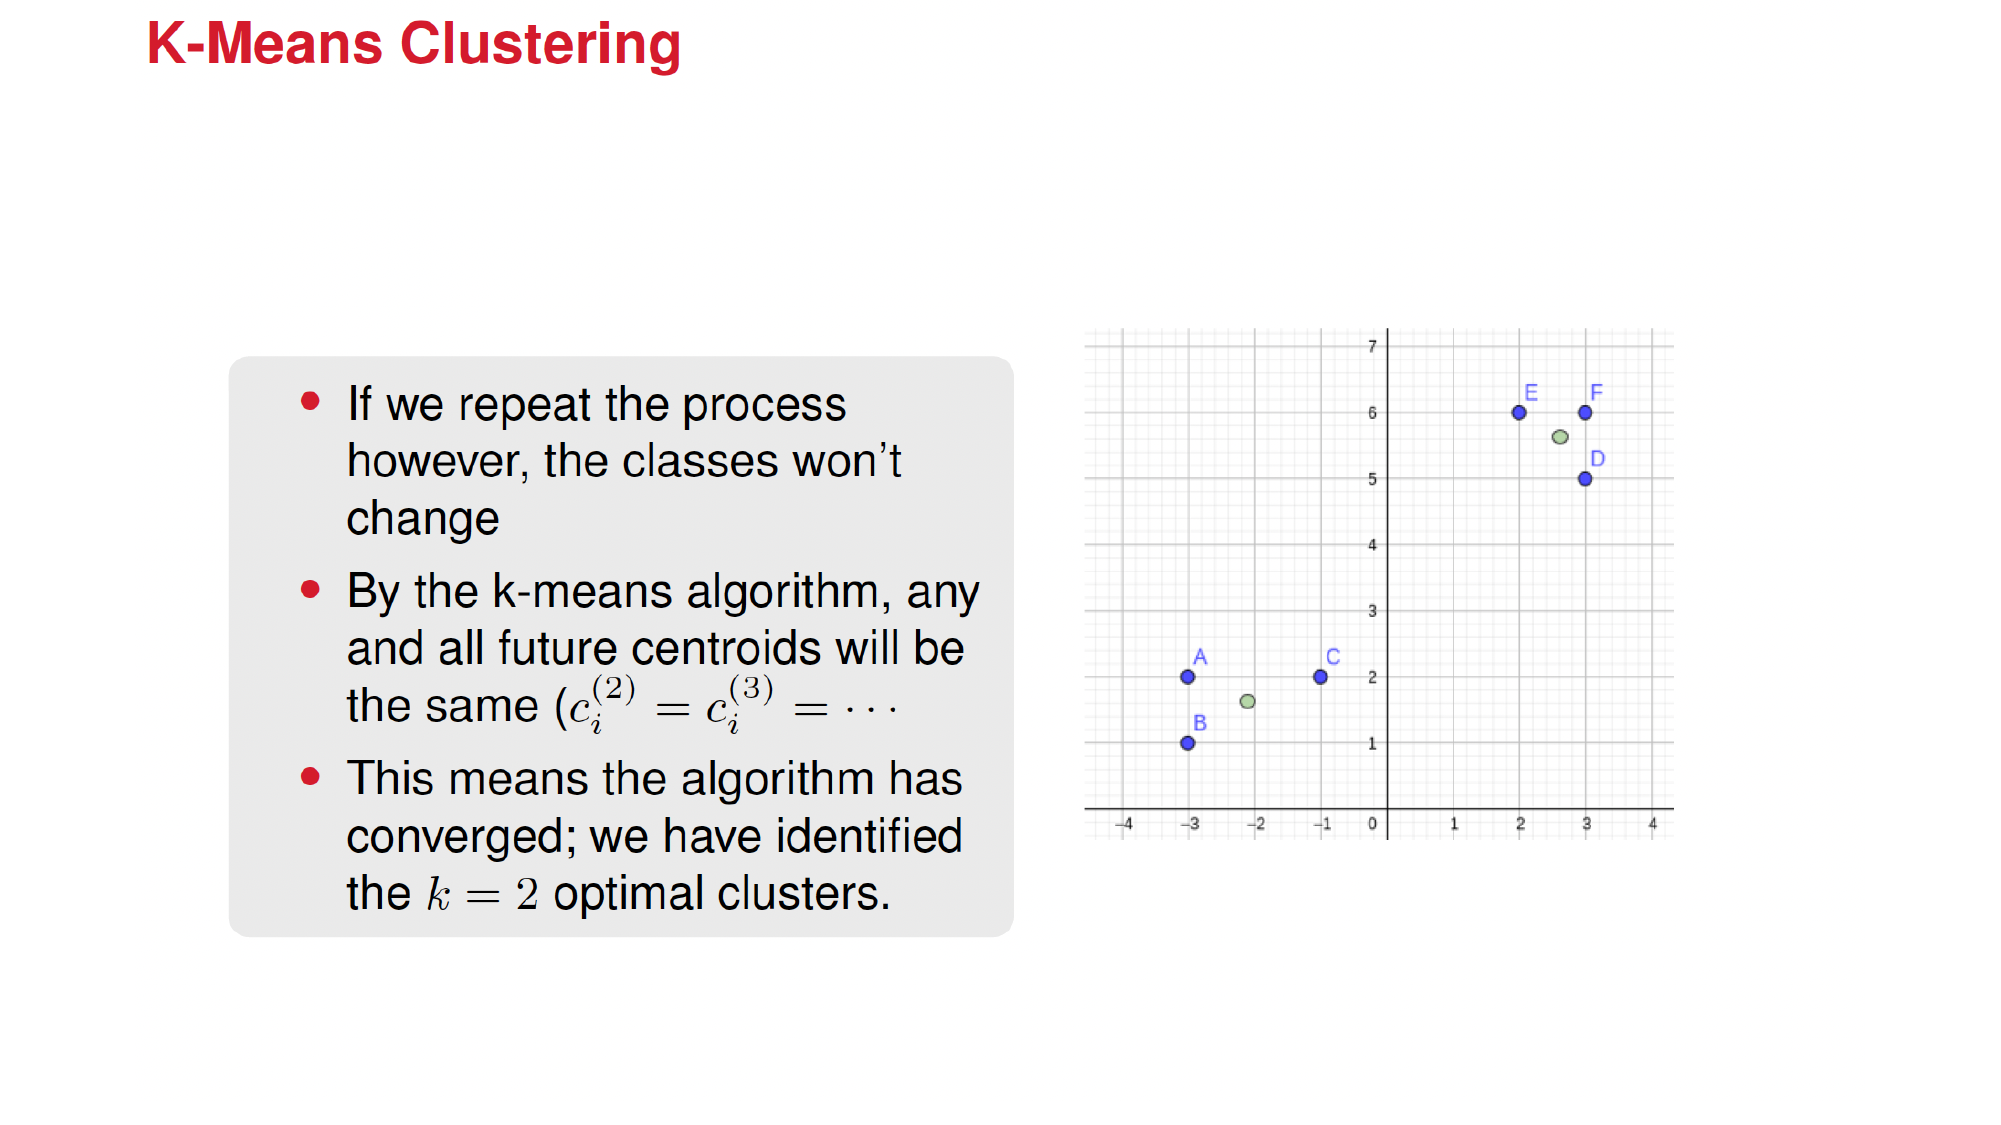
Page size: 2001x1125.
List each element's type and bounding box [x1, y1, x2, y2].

picture [135, 0, 1865, 1102]
